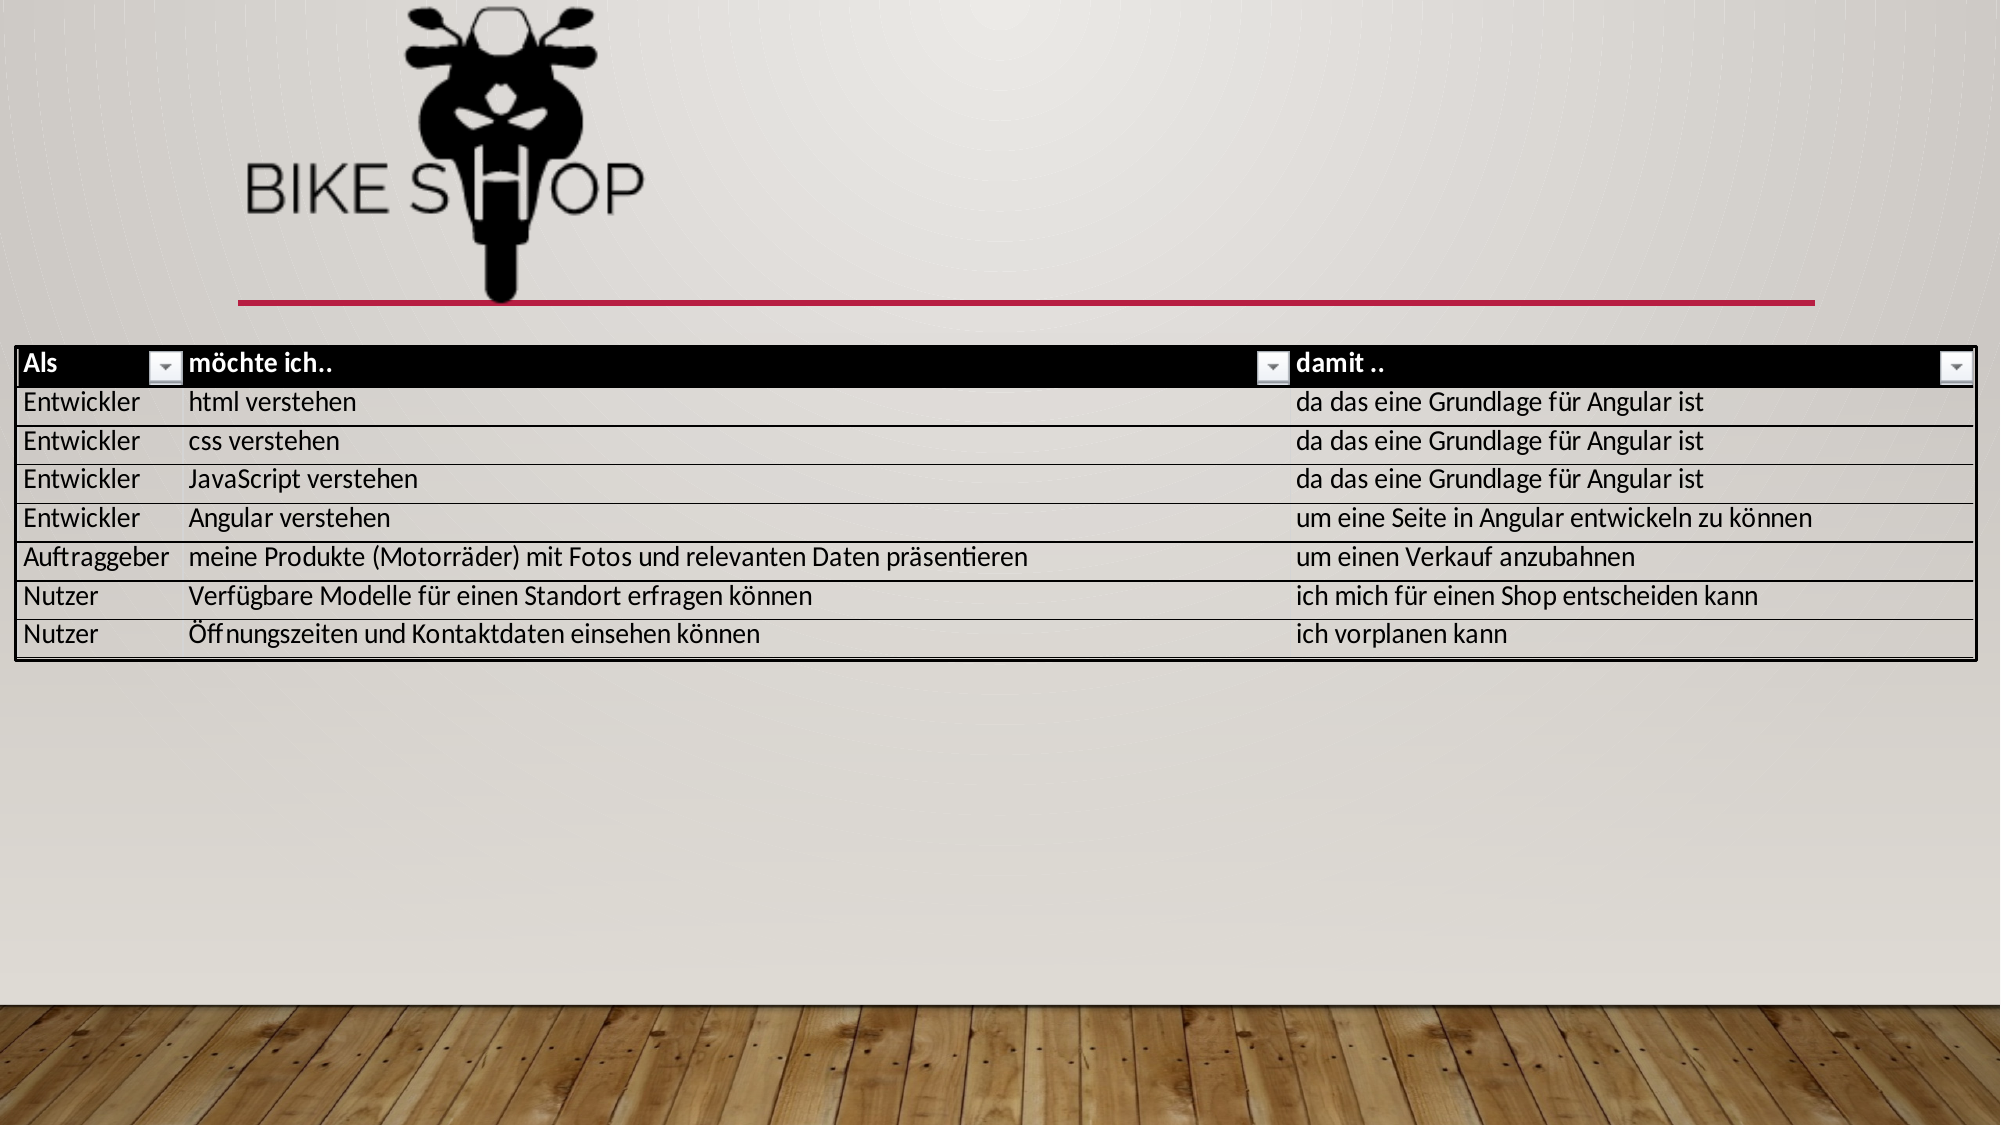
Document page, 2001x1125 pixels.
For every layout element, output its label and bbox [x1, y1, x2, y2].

picture [16, 347, 1975, 660]
picture [0, 1005, 2000, 1125]
picture [237, 0, 654, 312]
